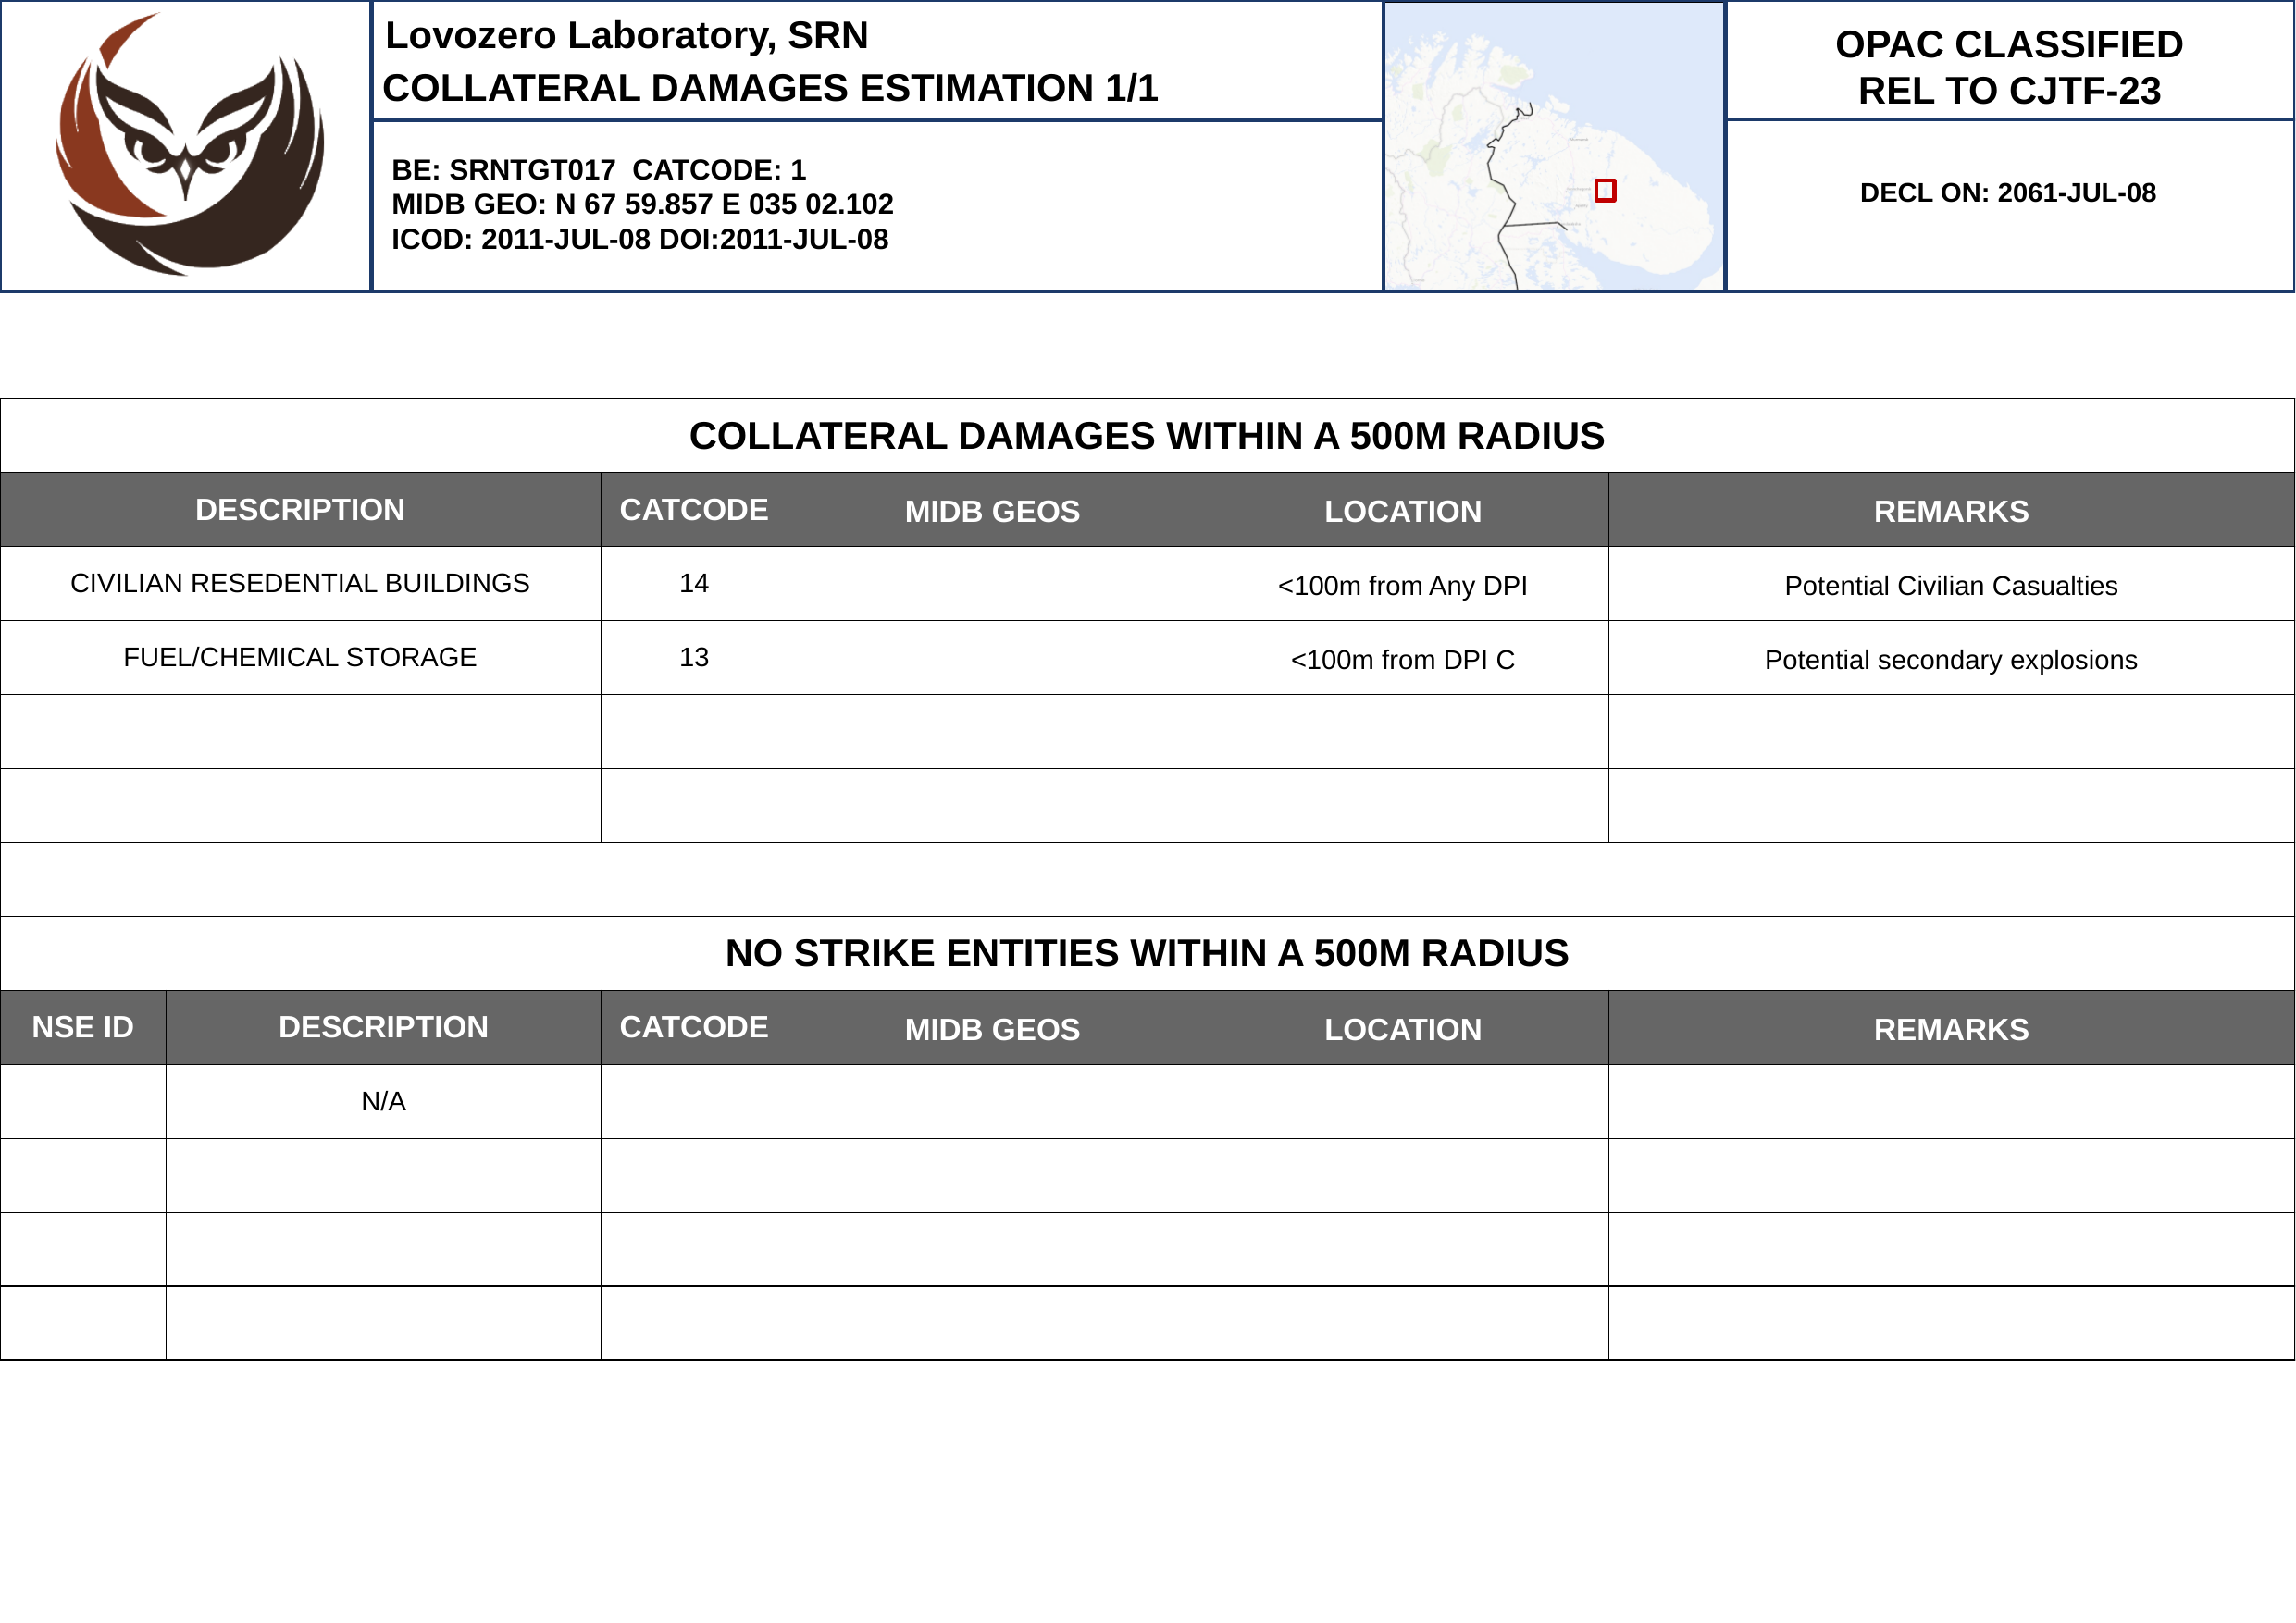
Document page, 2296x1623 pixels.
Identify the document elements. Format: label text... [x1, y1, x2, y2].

table_cell [602, 695, 788, 768]
table_cell <100m from Any DPI [1198, 547, 1608, 620]
table_cell FUEL/CHEMICAL STORAGE [1, 621, 601, 694]
table_cell [1, 1213, 166, 1285]
table_cell [167, 1213, 601, 1285]
table_cell CATCODE [602, 473, 788, 546]
table_cell [1, 769, 601, 842]
table_cell [167, 1287, 601, 1359]
table_cell 14 [602, 547, 788, 620]
table_cell Potential Civilian Casualties [1609, 547, 2294, 620]
table_cell <100m from DPI C [1198, 621, 1608, 694]
table_cell [602, 769, 788, 842]
table_cell MIDB GEOS [788, 473, 1198, 546]
table_cell LOCATION [1198, 991, 1608, 1064]
table_cell REMARKS [1609, 991, 2294, 1064]
table_cell [1198, 1287, 1608, 1359]
table_cell [788, 621, 1198, 694]
table_cell [1609, 1065, 2294, 1138]
table_cell CIVILIAN RESEDENTIAL BUILDINGS [1, 547, 601, 620]
table_cell [1609, 695, 2294, 768]
table_cell [1609, 769, 2294, 842]
table_cell [1, 1065, 166, 1138]
table_cell NO STRIKE ENTITIES WITHIN A 500M RADIUS [1, 917, 2294, 990]
table_cell NSE ID [1, 991, 166, 1064]
table_cell [1198, 769, 1608, 842]
table_cell N/A [167, 1065, 601, 1138]
table_cell REMARKS [1609, 473, 2294, 546]
table_cell CATCODE [602, 991, 788, 1064]
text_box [0, 0, 2296, 302]
table_cell [788, 695, 1198, 768]
table_cell [1609, 1139, 2294, 1212]
table_cell [602, 1213, 788, 1285]
table_cell [1, 1139, 166, 1212]
table_cell [1198, 1213, 1608, 1285]
table_cell [167, 1139, 601, 1212]
table_cell DESCRIPTION [167, 991, 601, 1064]
table_cell [1198, 695, 1608, 768]
table_cell [1609, 1287, 2294, 1359]
table_cell [1, 695, 601, 768]
table_cell [602, 1139, 788, 1212]
table_cell [1198, 1139, 1608, 1212]
table_cell [788, 1139, 1198, 1212]
table_cell [788, 1213, 1198, 1285]
table_cell [1198, 1065, 1608, 1138]
table_cell [788, 1287, 1198, 1359]
table_cell LOCATION [1198, 473, 1608, 546]
table_cell [788, 547, 1198, 620]
table_cell Potential secondary explosions [1609, 621, 2294, 694]
table_cell [788, 769, 1198, 842]
table_cell DESCRIPTION [1, 473, 601, 546]
table_header COLLATERAL DAMAGES WITHIN A 500M RADIUS [1, 399, 2294, 472]
table_cell [788, 1065, 1198, 1138]
table_cell [1, 1287, 166, 1359]
table_cell 13 [602, 621, 788, 694]
table_cell [1, 843, 2294, 916]
table_cell [1609, 1213, 2294, 1285]
table_cell MIDB GEOS [788, 991, 1198, 1064]
table_cell [602, 1287, 788, 1359]
table_cell [602, 1065, 788, 1138]
